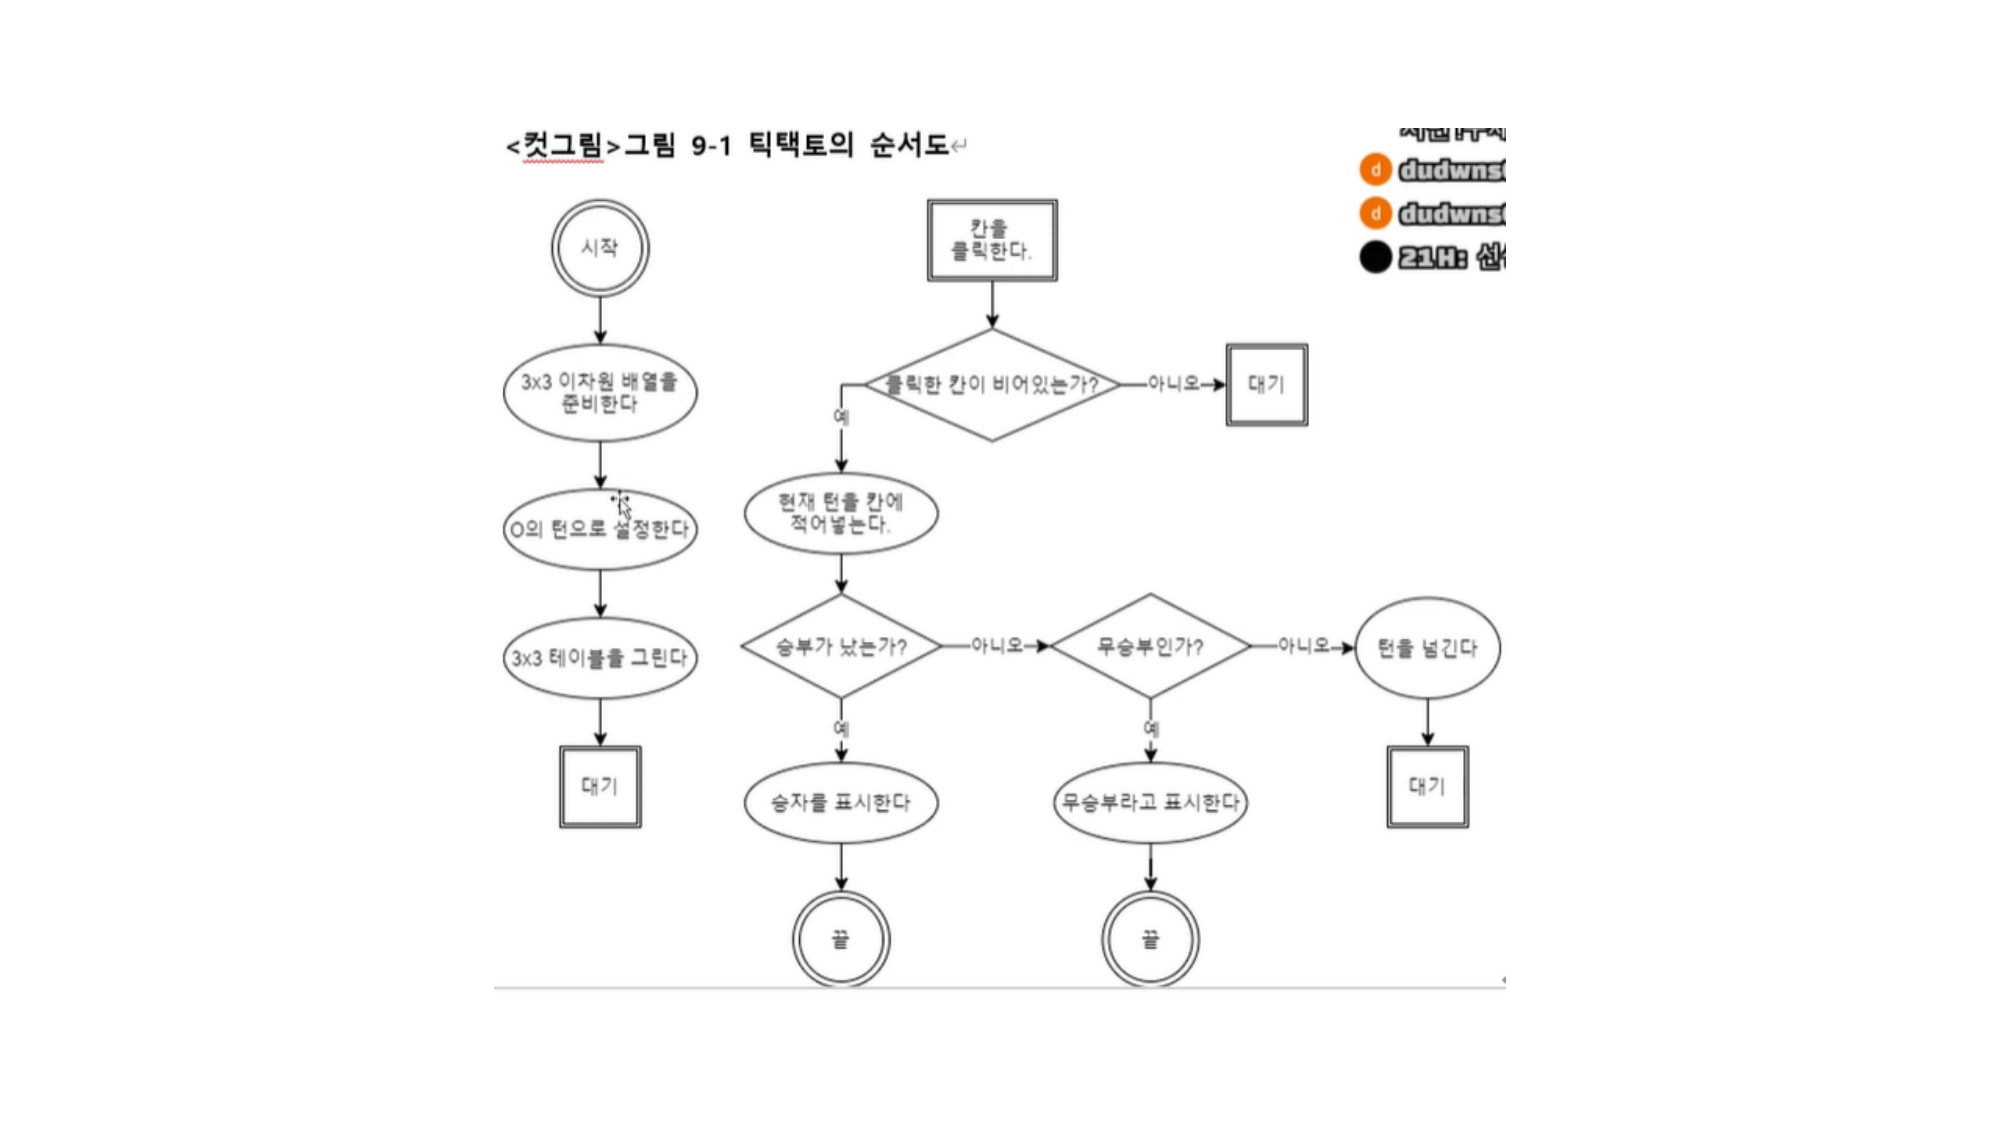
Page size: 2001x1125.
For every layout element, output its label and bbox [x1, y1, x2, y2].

picture [494, 128, 1506, 996]
